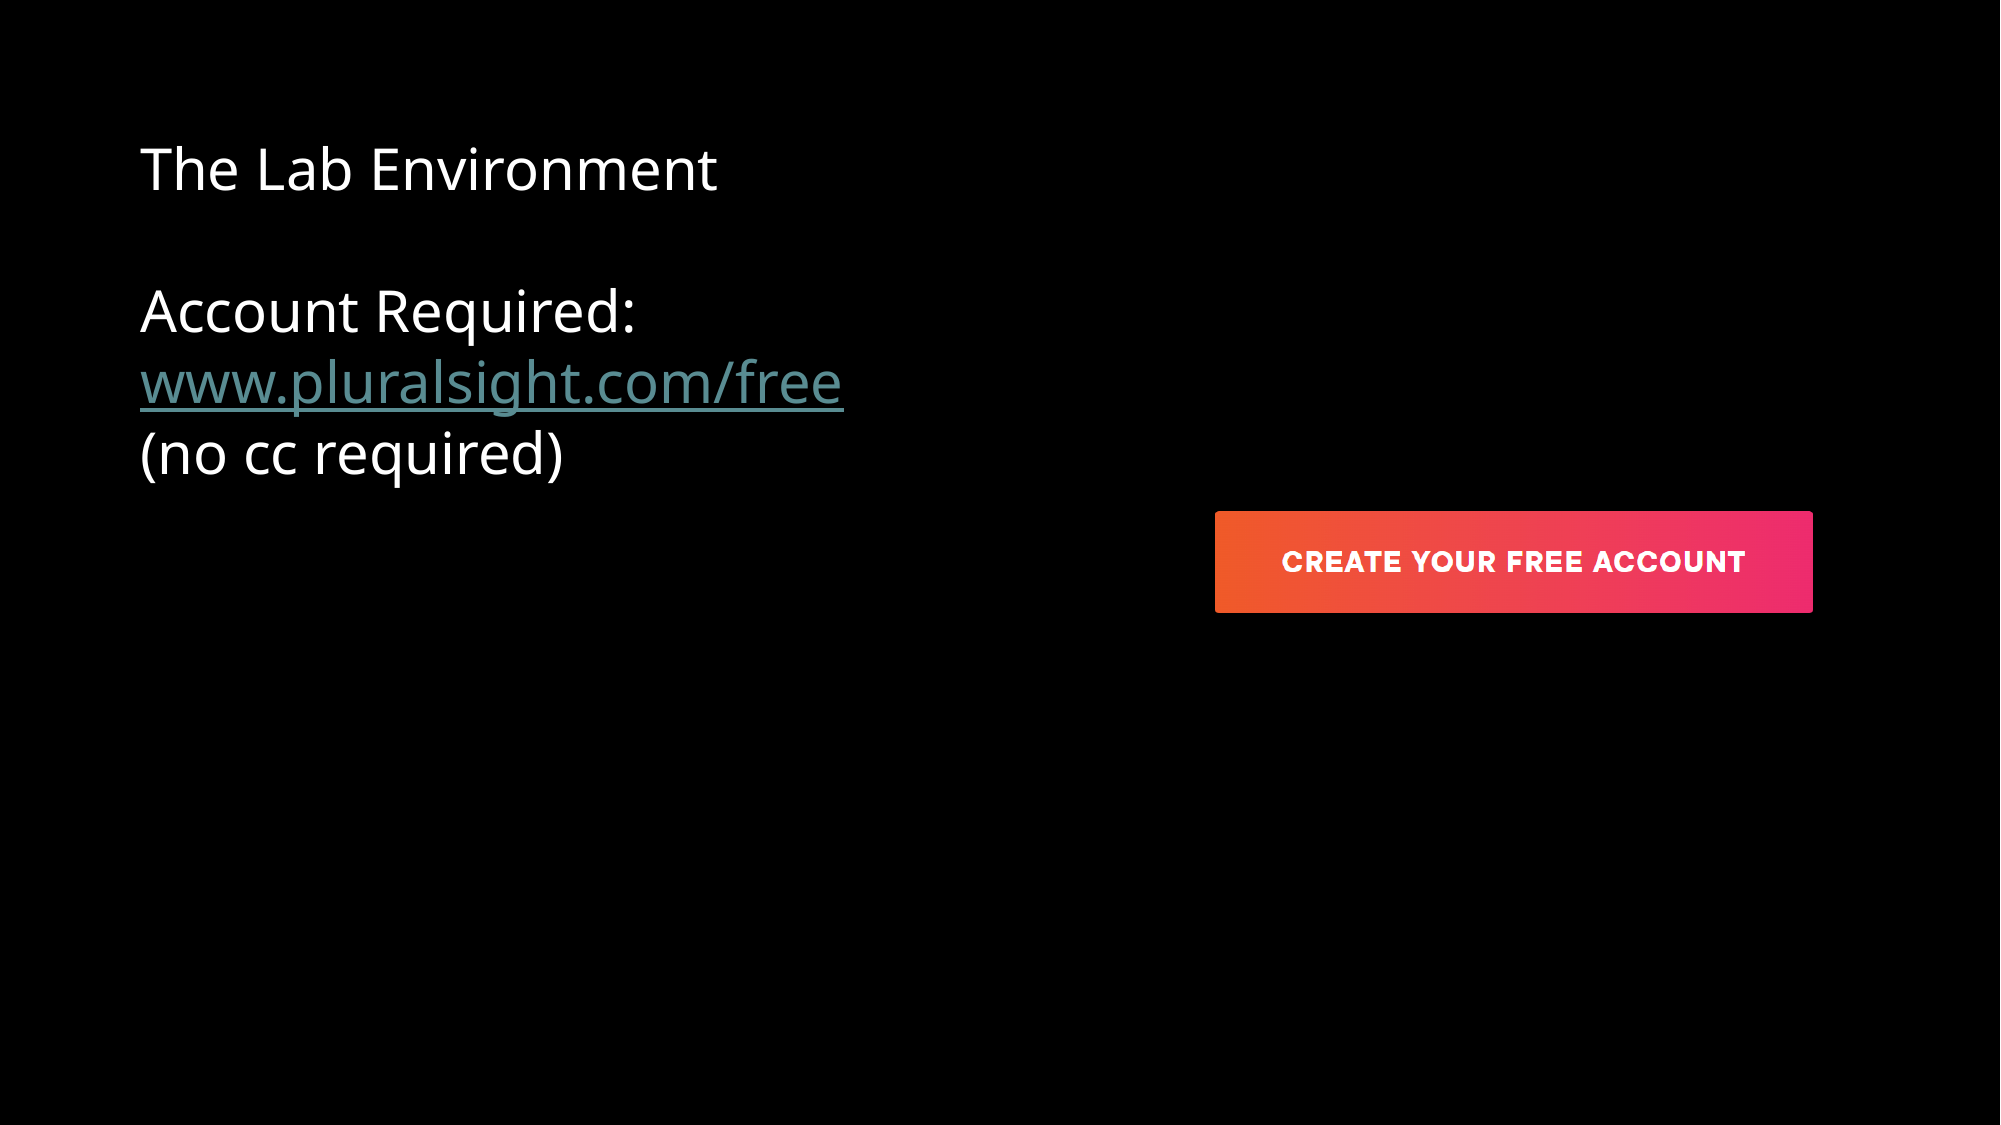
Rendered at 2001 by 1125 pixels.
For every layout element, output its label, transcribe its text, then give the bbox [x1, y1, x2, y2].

picture [1160, 472, 1875, 653]
title The Lab Environment Account Required: www.pluralsight.com/free (no cc required) [125, 125, 1125, 576]
